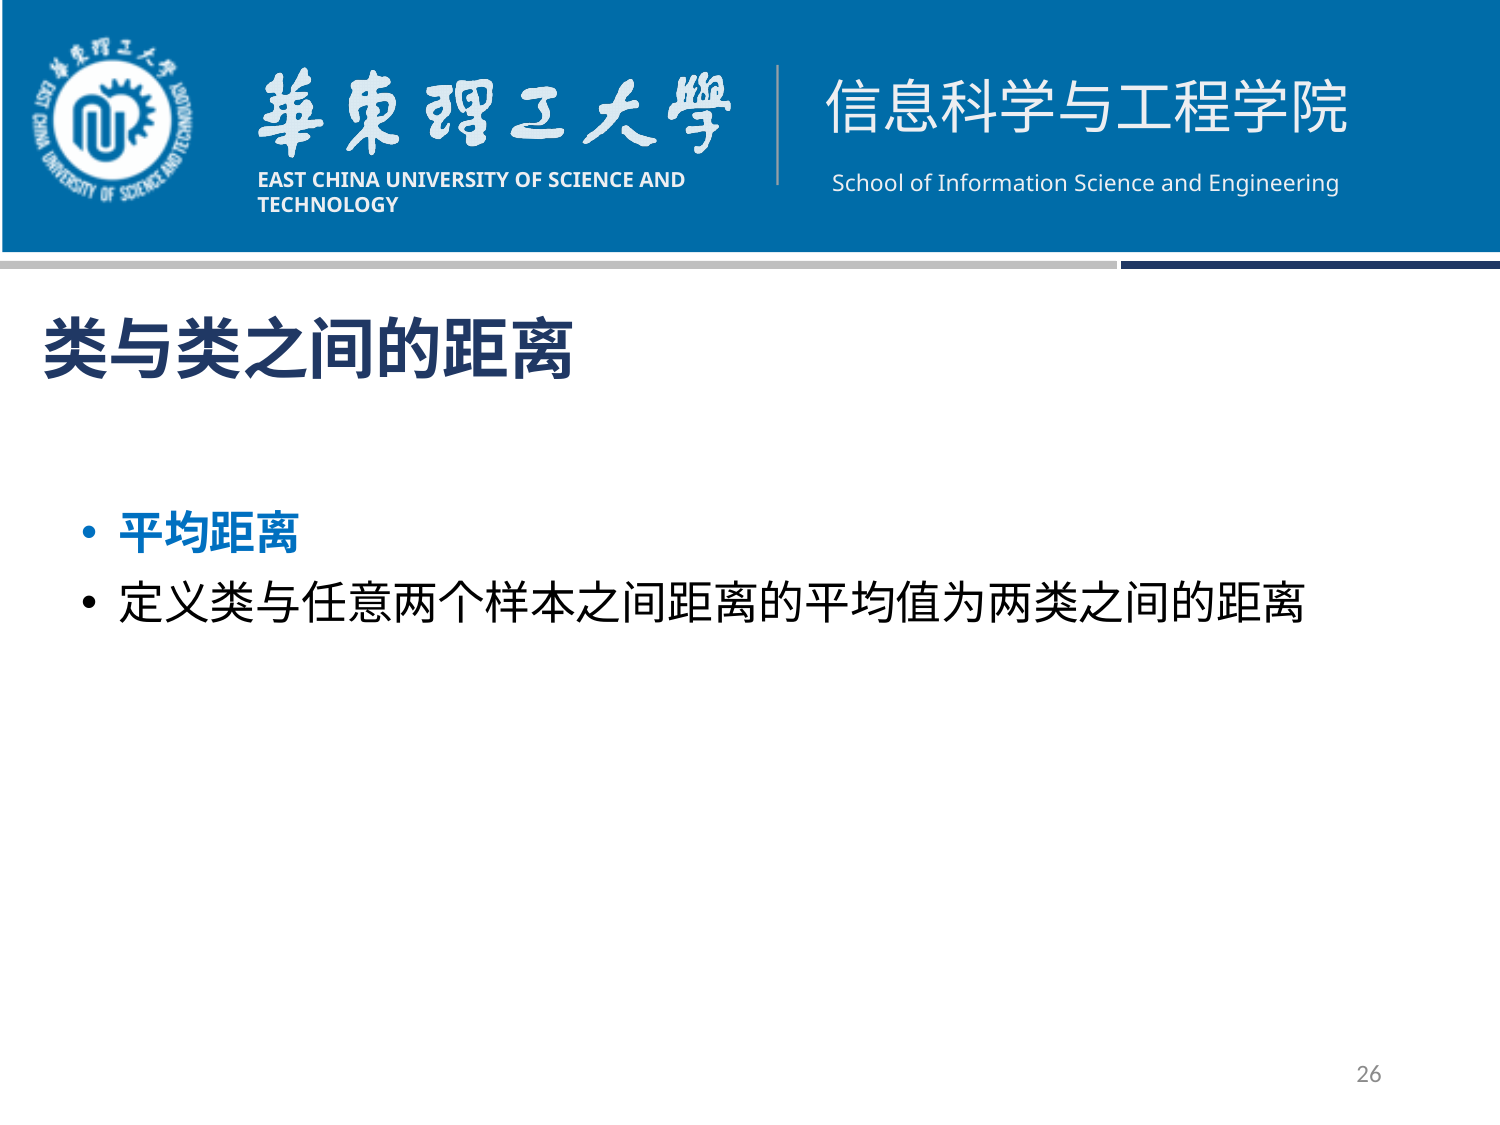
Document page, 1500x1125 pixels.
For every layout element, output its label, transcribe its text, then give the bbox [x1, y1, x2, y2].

slide_number 26 [1059, 1042, 1397, 1103]
text_box 类与类之间的距离 [30, 270, 1412, 434]
picture [22, 32, 202, 214]
